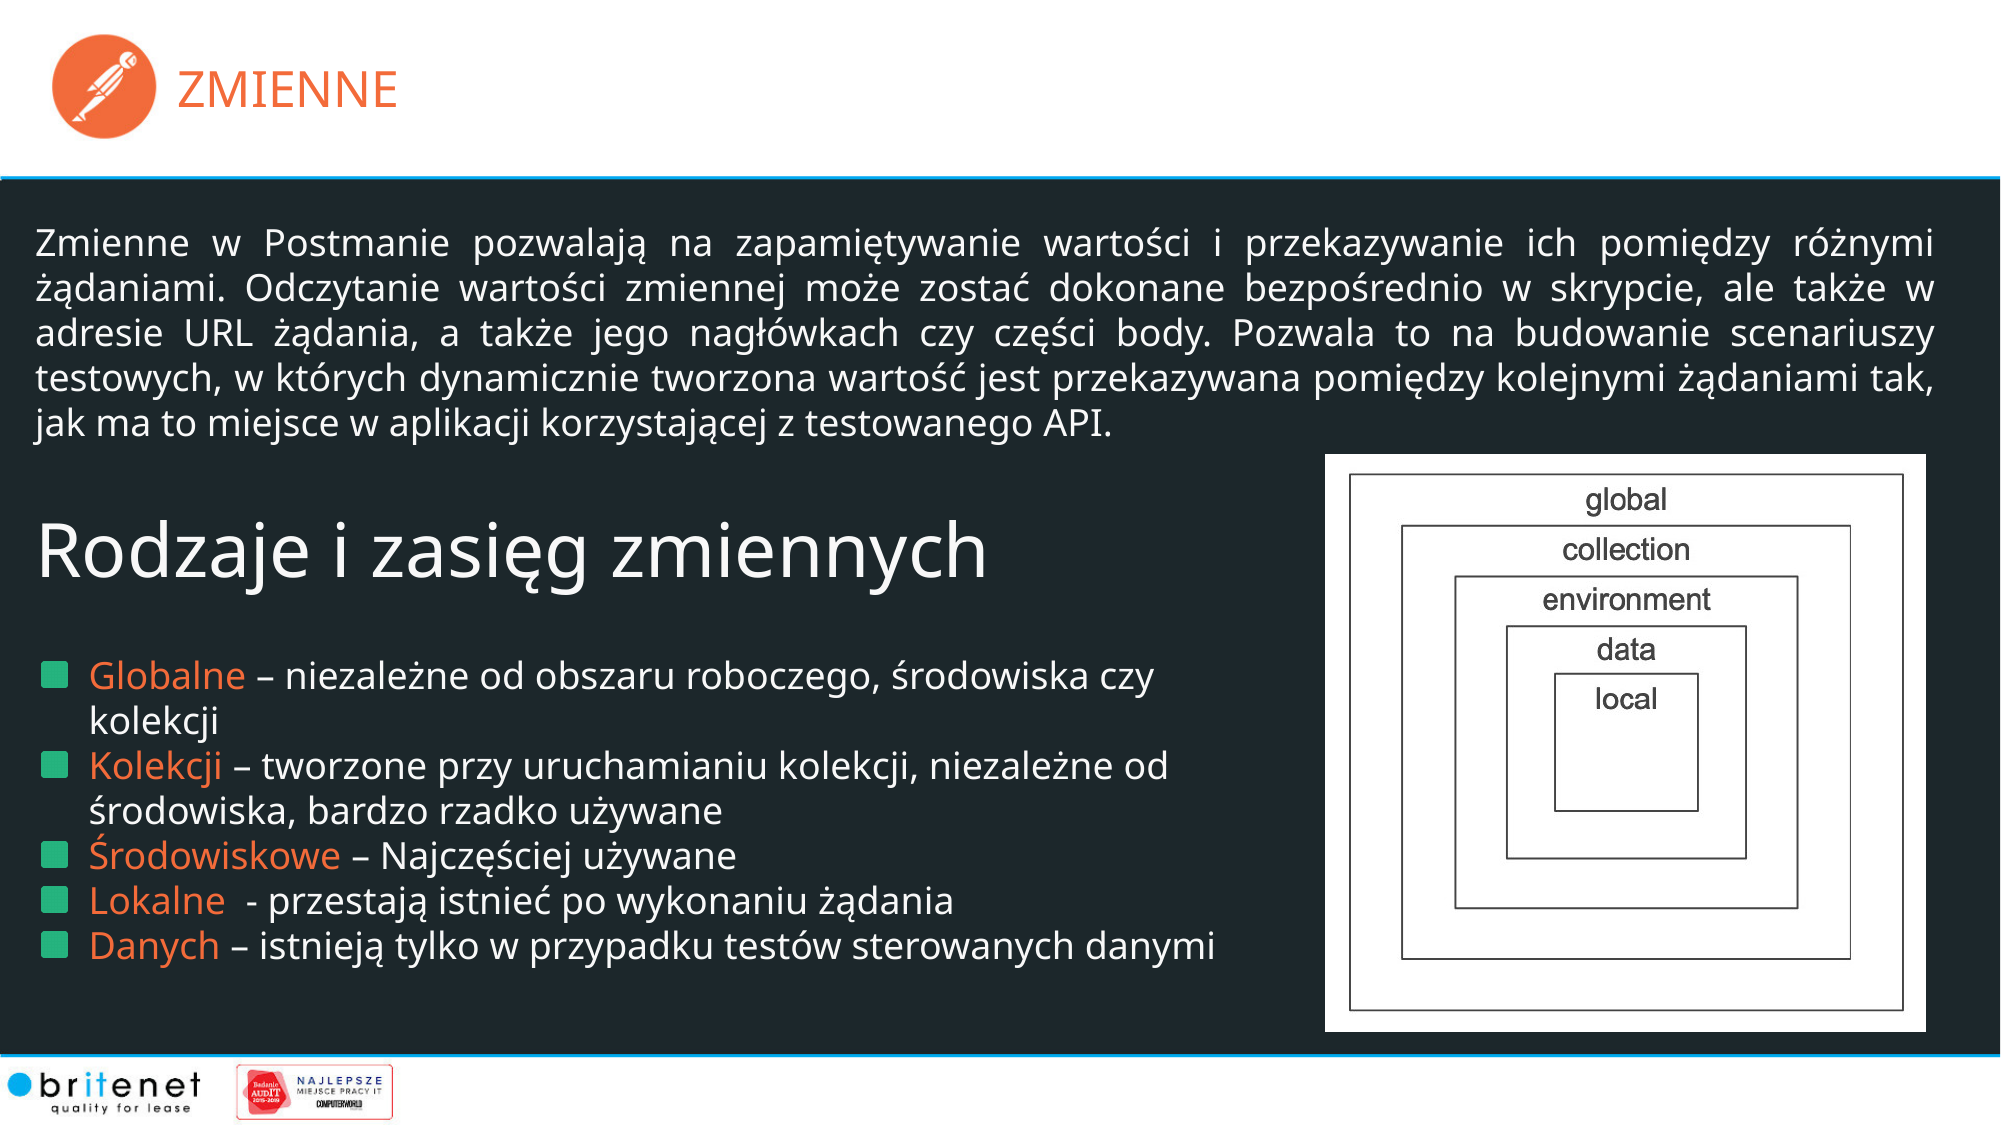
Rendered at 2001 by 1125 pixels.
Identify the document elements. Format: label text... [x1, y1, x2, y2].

text_box Zmienne w Postmanie pozwalają na zapamiętywanie wartości i przekazywanie ich pomiędzy różnymi żądaniami. Odczytanie wartości zmiennej może zostać dokonane bezpośrednio w skrypcie, ale także w adresie URL żądania, a także jego nagłówkach czy części body. Pozwala to na budowanie scenariuszy testowych, w których dynamicznie tworzona wartość jest przekazywana pomiędzy kolejnymi żądaniami tak, jak ma to miejsce w aplikacji korzystającej z testowanego API. [20, 211, 1952, 452]
picture [41, 931, 68, 958]
picture [0, 0, 2001, 176]
picture [41, 886, 68, 913]
picture [0, 180, 2001, 1054]
picture [41, 751, 68, 778]
text_box ZMIENNE [162, 49, 939, 125]
picture [41, 661, 68, 688]
picture [0, 1058, 2001, 1125]
text_box Globalne – niezależne od obszaru roboczego, środowiska czy kolekcji Kolekcji – tworzone przy uruchamianiu kolekcji, niezależne od środowiska, bardzo rzadko używane Środowiskowe – Najczęściej używane Lokalne - przestają istnieć po wykonaniu żądania Danych – istnieją tylko w przypadku testów sterowanych danymi [0, 644, 1300, 975]
text_box Rodzaje i zasięg zmiennych [20, 494, 1300, 600]
picture [41, 841, 68, 868]
